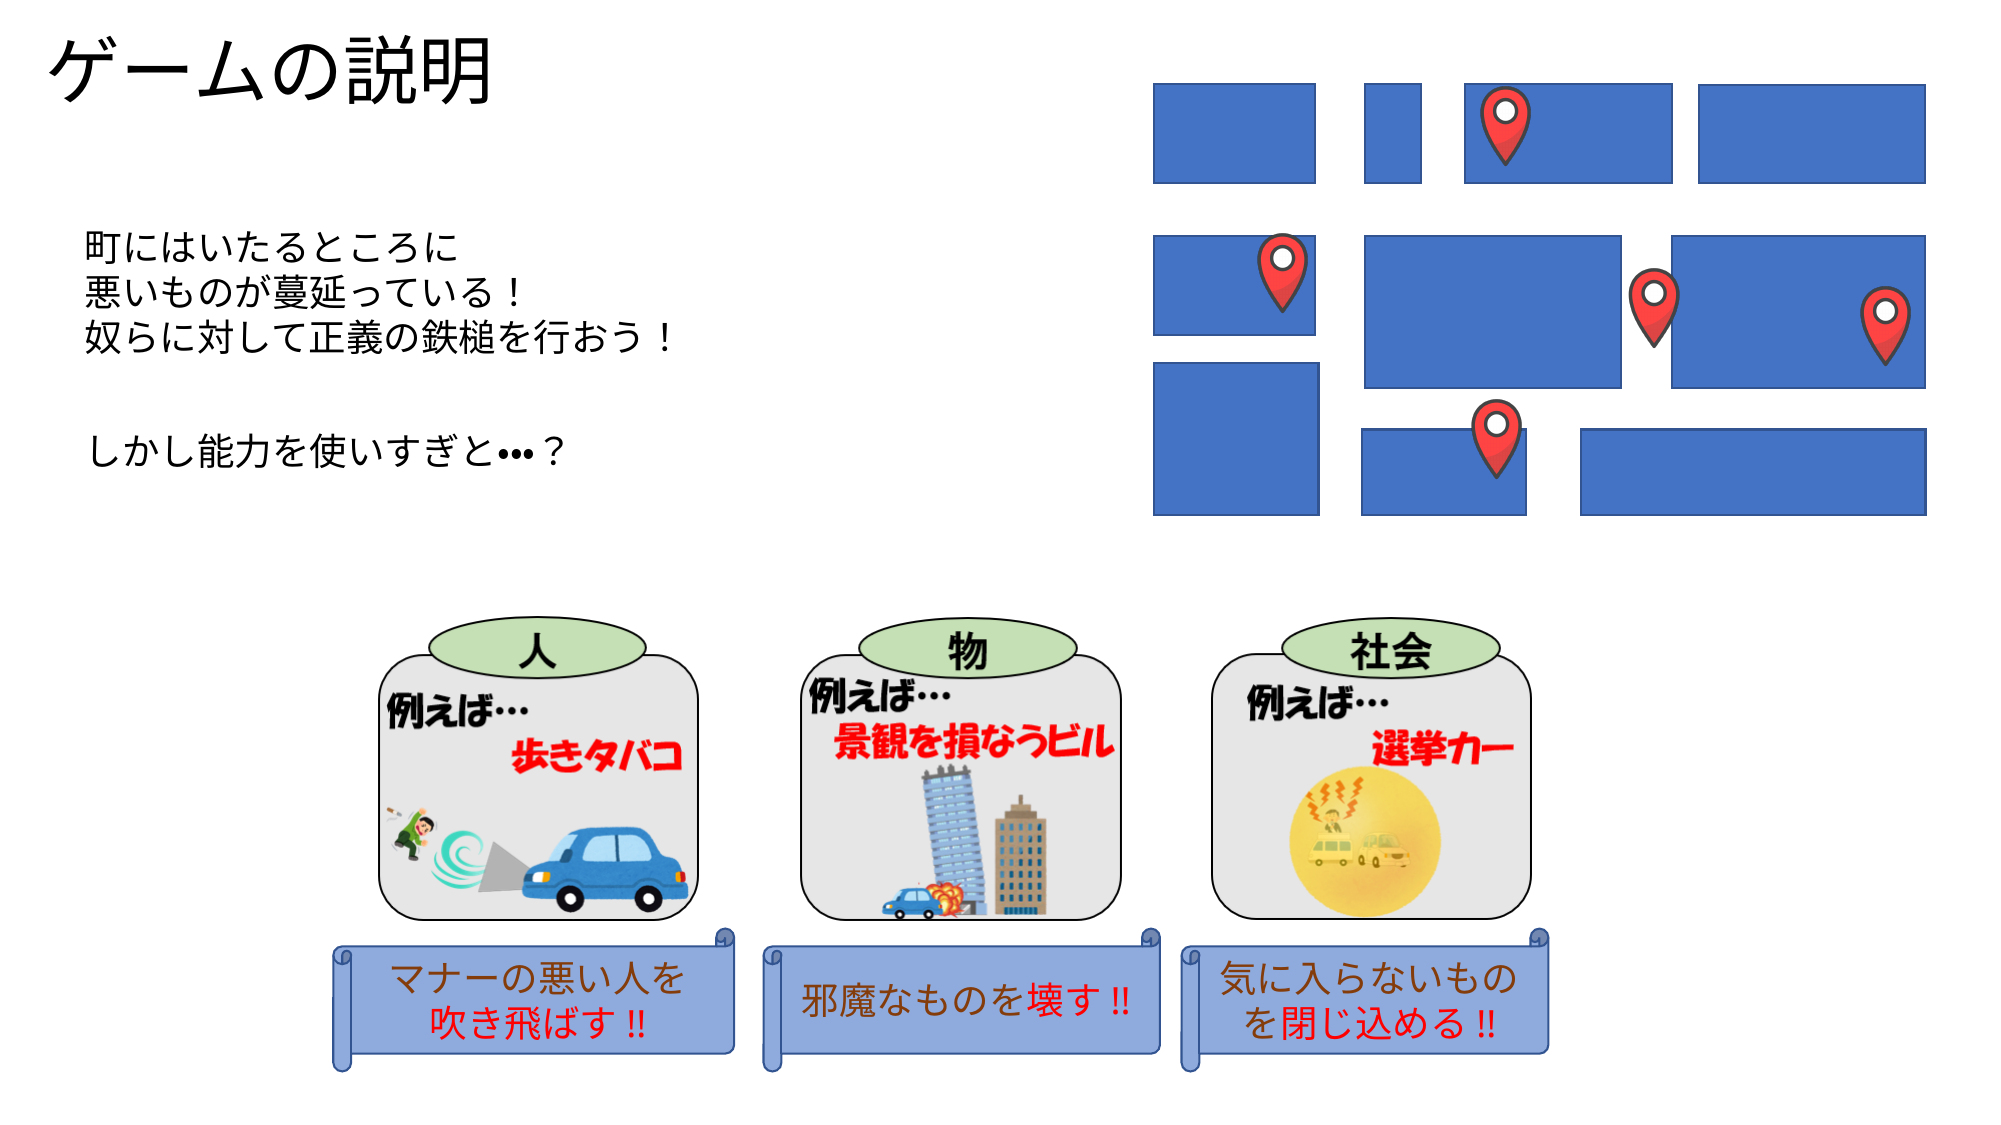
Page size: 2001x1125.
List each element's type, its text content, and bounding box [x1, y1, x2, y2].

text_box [1154, 67, 1943, 515]
text_box しかし能力を使いすぎと・・・？ [70, 420, 748, 481]
text_box 気に入らないものを閉じ込める!! [1180, 927, 1550, 1073]
text_box 町にはいたるところに 悪いものが蔓延っている！ 奴らに対して正義の鉄槌を行おう！ [70, 216, 748, 367]
text_box 邪魔なものを壊す!! [762, 927, 1161, 1073]
text_box ゲームの説明 [30, 16, 961, 121]
picture [785, 610, 1138, 933]
picture [1211, 610, 1537, 924]
picture [363, 610, 705, 921]
text_box マナーの悪い人を 吹き飛ばす!! [332, 927, 736, 1073]
